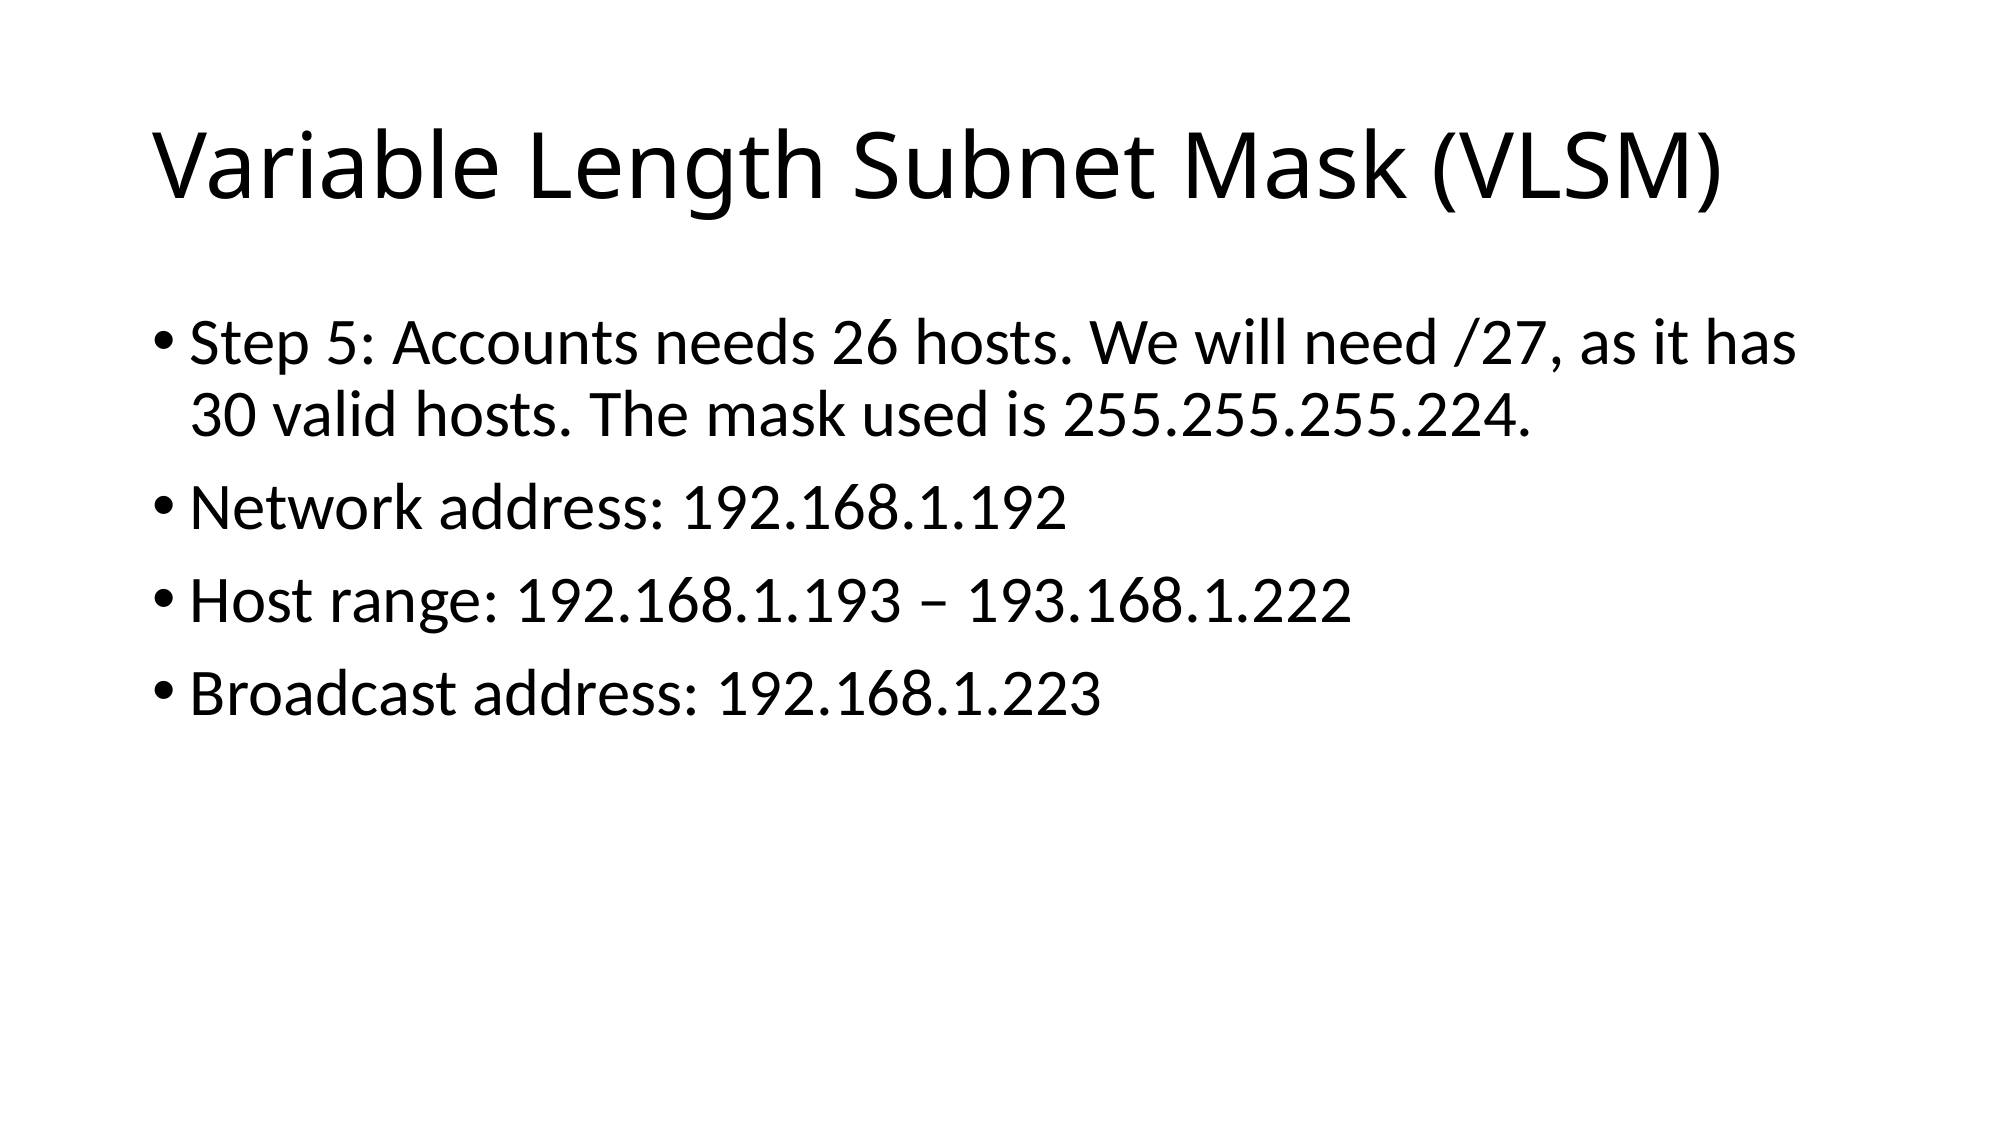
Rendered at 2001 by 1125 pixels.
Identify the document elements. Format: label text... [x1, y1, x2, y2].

list Step 5: Accounts needs 26 hosts. We will need /27, as it has 30 valid hosts. The mask used is 255.255.255.224. Network address: 192.168.1.192 Host range: 192.168.1.193 – 193.168.1.222 Broadcast address: 192.168.1.223 [137, 299, 1863, 1014]
title Variable Length Subnet Mask (VLSM) [137, 59, 1863, 278]
